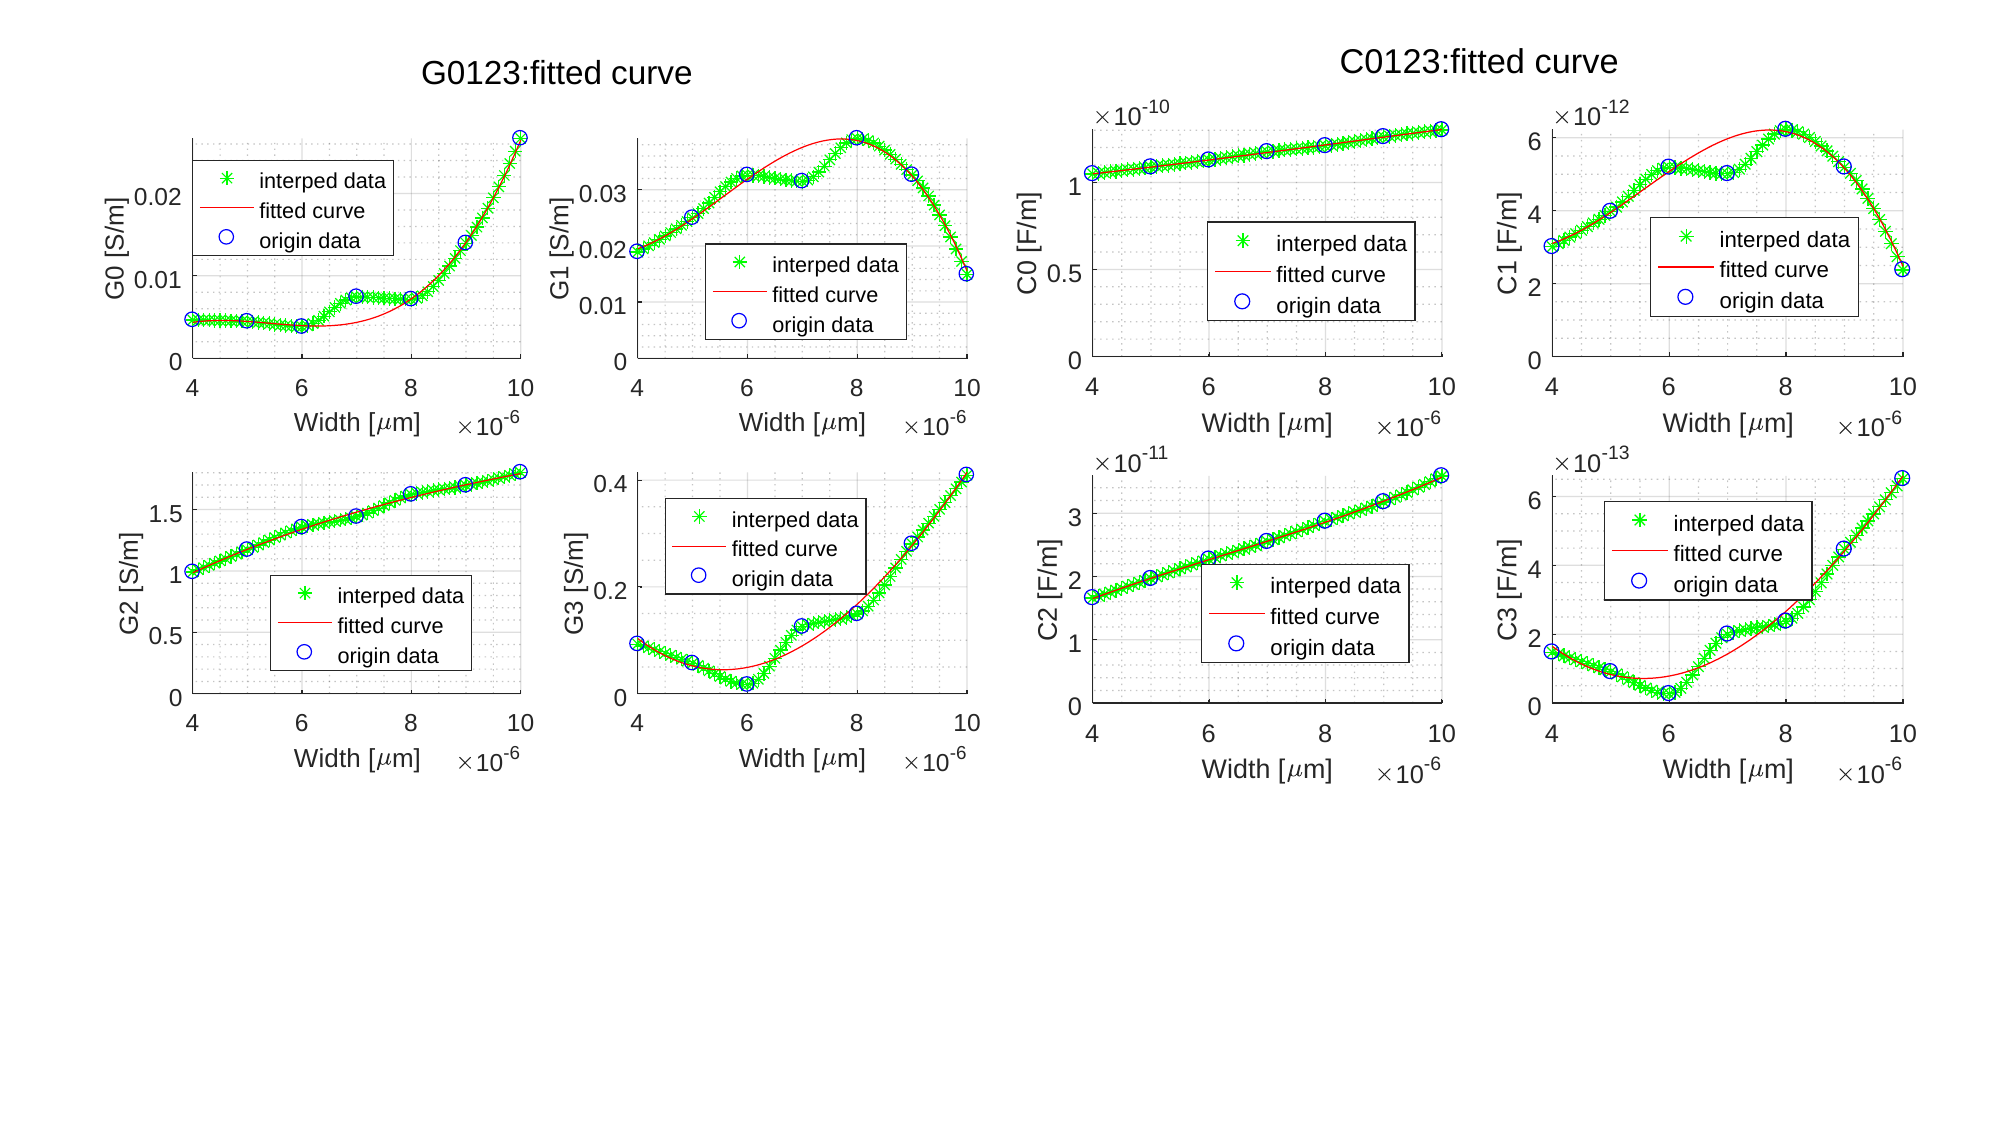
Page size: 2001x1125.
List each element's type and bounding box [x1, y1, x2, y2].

picture [51, 17, 2000, 801]
